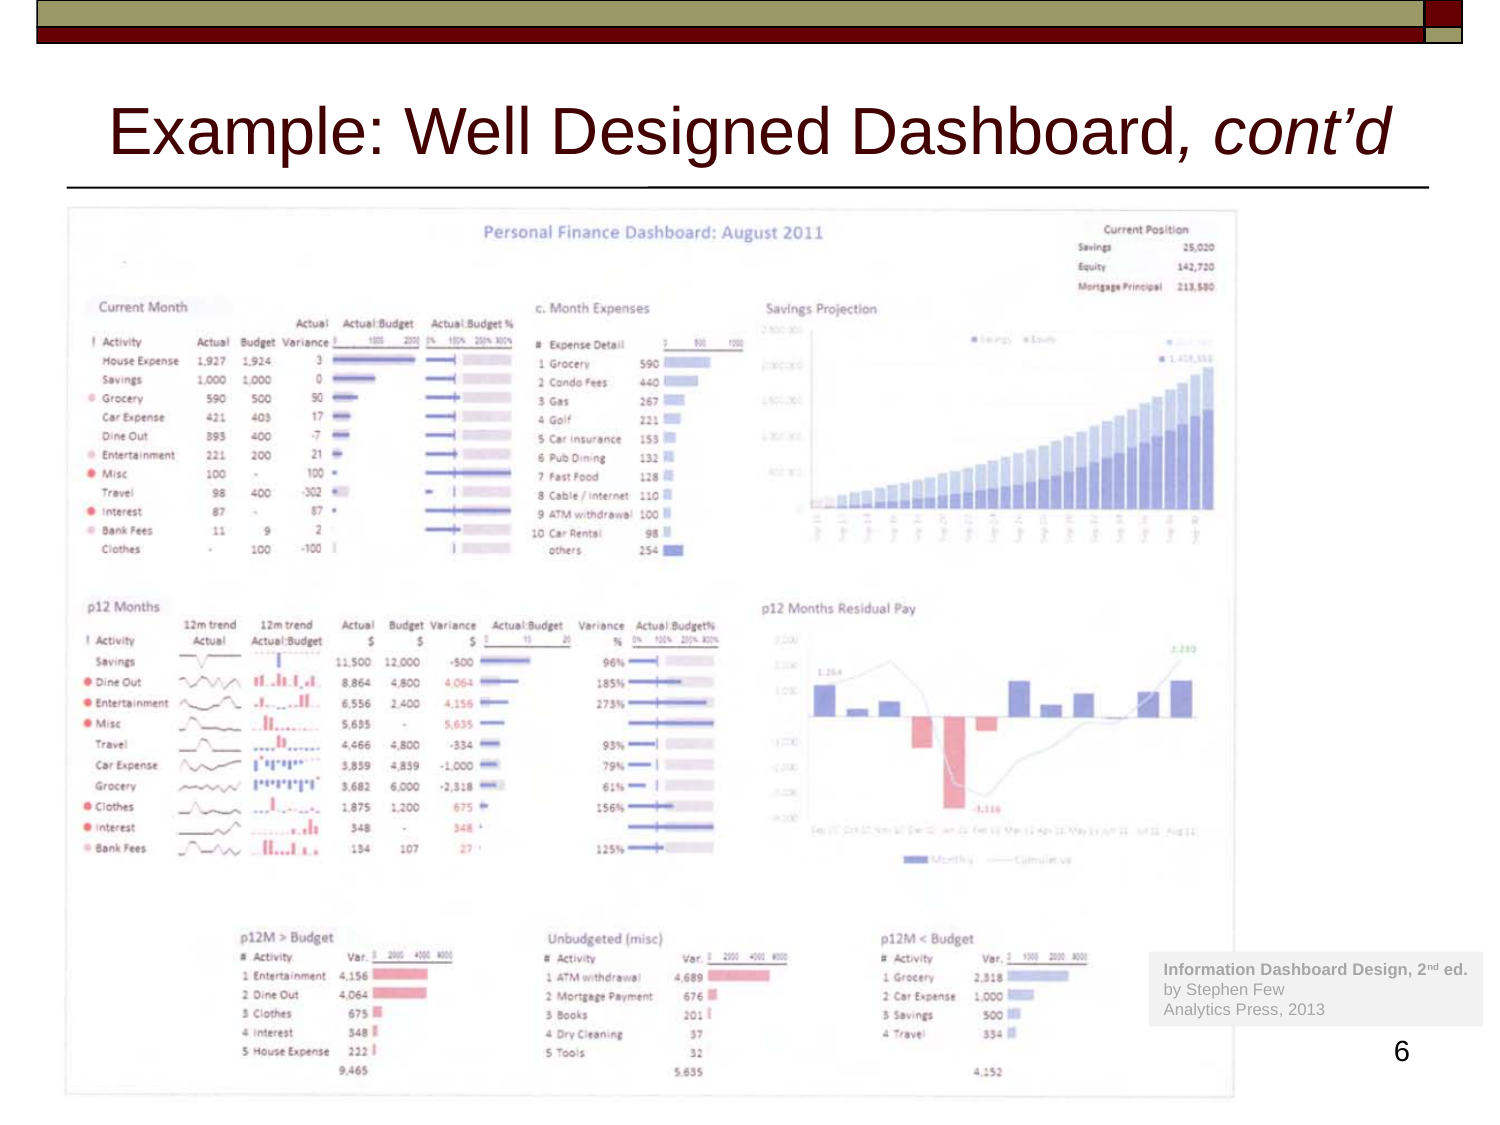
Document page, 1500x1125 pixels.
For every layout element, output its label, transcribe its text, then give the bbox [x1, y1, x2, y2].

text_box Information Dashboard Design, 2nd ed. by Stephen Few Analytics Press, 2013 [1244, 951, 1484, 1027]
title Example: Well Designed Dashboard, cont’d [75, 67, 1425, 175]
picture [59, 202, 1240, 1112]
slide_number 6 [1244, 1027, 1425, 1100]
